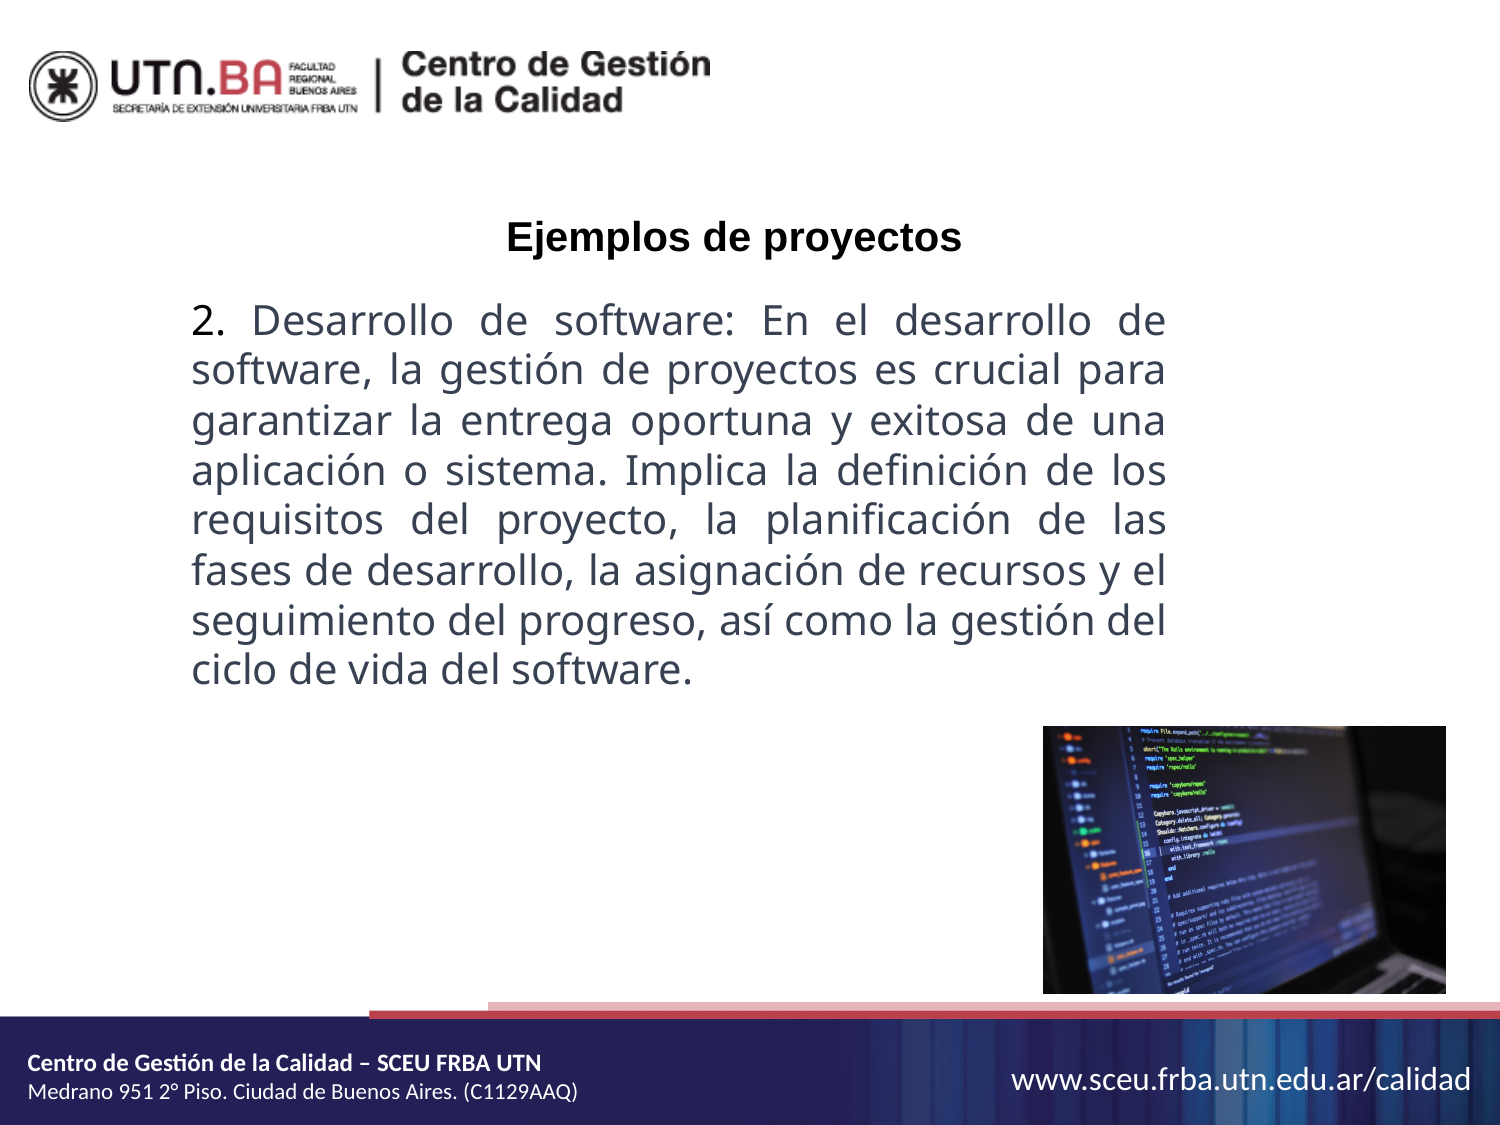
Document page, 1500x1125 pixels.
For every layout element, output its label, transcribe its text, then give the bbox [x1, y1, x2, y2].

text_box Ejemplos de proyectos [187, 194, 1282, 310]
picture [0, 1002, 1500, 1125]
picture [1043, 726, 1446, 994]
text_box 2. Desarrollo de software: En el desarrollo de software, la gestión de proyectos es crucial para garantizar la entrega oportuna y exitosa de una aplicación o sistema. Implica la definición de los requisitos del proyecto, la planificación de las fases de desarrollo, la asignación de recursos y el seguimiento del progreso, así como la gestión del ciclo de vida del software. [176, 278, 1183, 761]
picture [29, 51, 710, 122]
